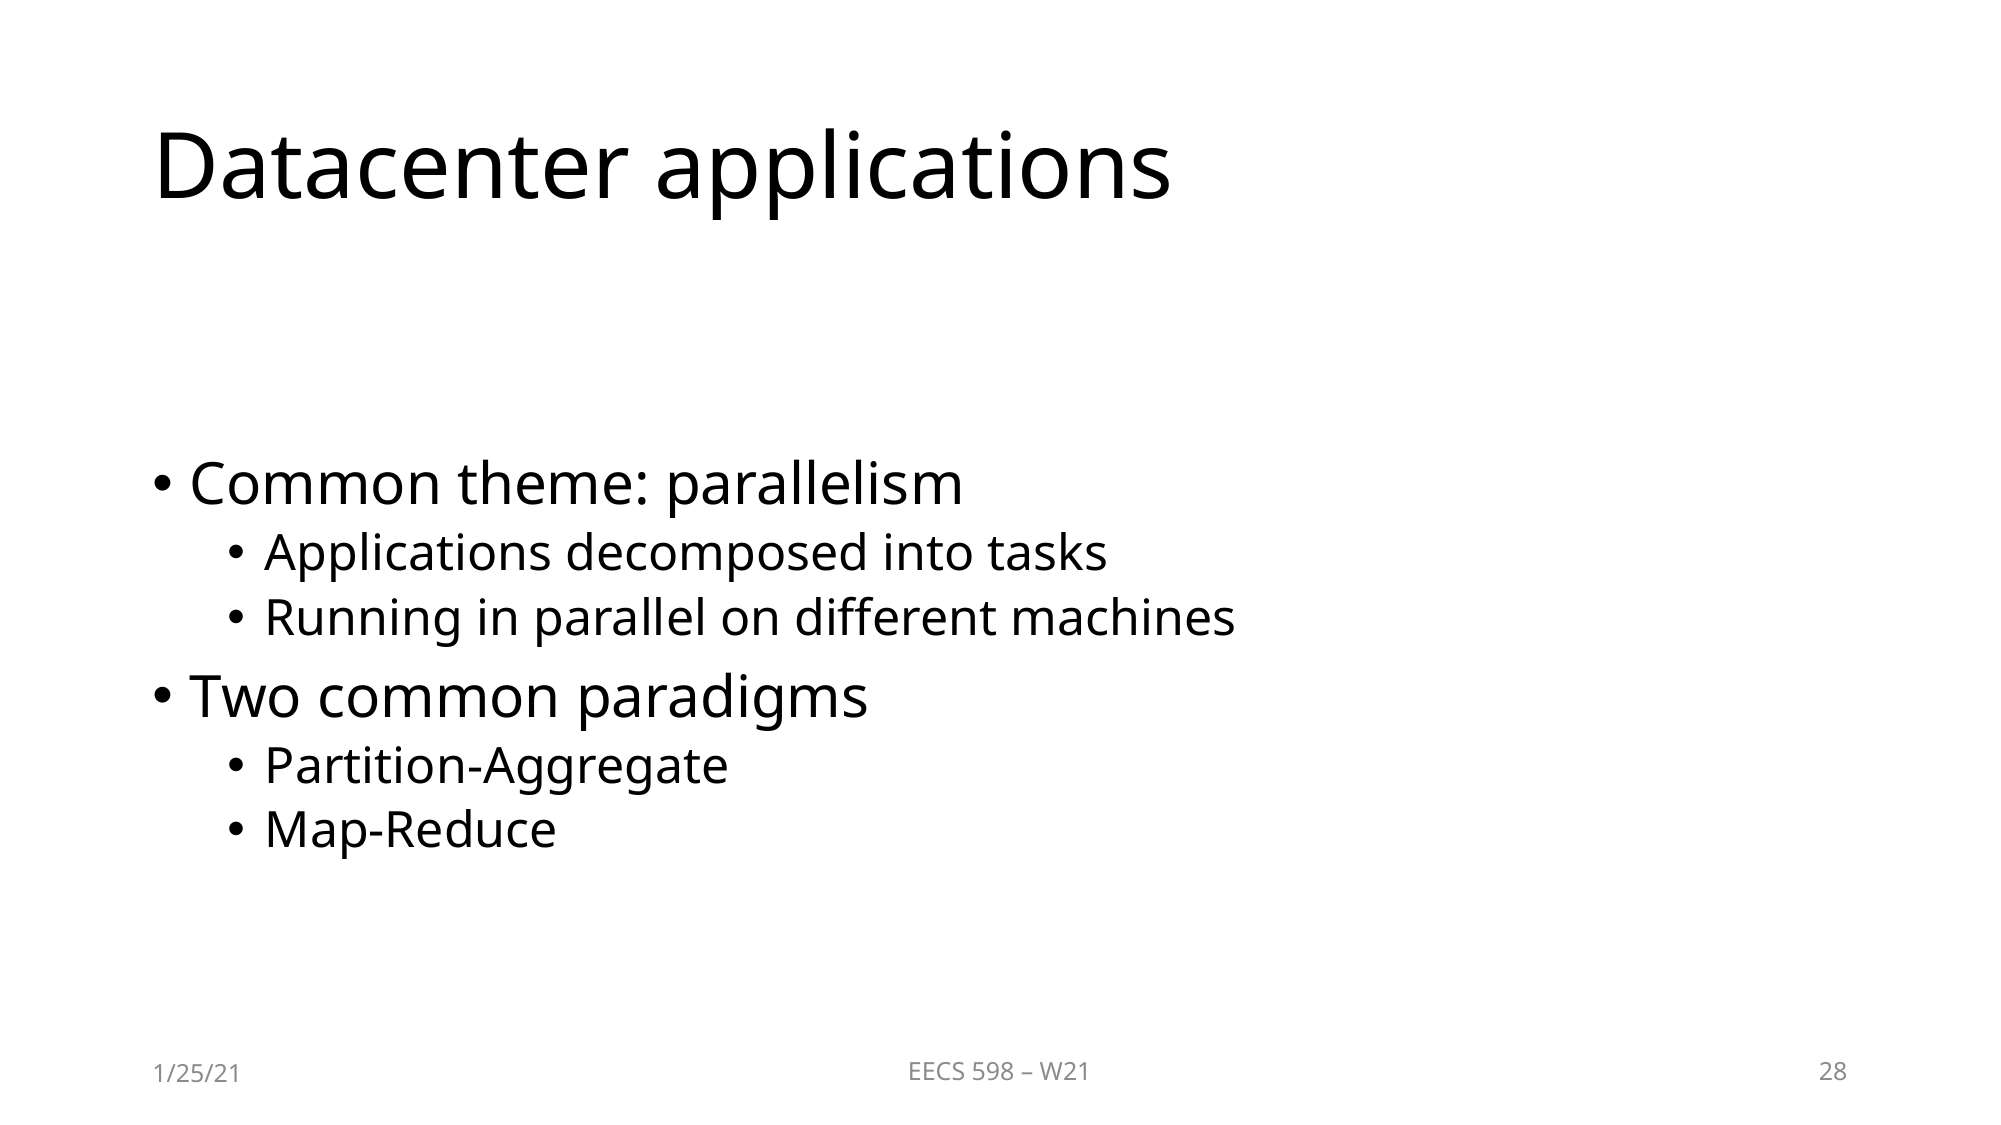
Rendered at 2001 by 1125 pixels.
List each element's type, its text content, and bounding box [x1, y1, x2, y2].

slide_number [137, 1042, 588, 1103]
title Datacenter applications [137, 59, 1863, 278]
list Common theme: parallelism Applications decomposed into tasks Running in parallel on different machines Two common paradigms Partition-Aggregate Map-Reduce [137, 299, 1863, 1014]
footer EECS 598 – W21 [662, 1042, 1338, 1103]
slide_number 28 [1412, 1042, 1863, 1103]
